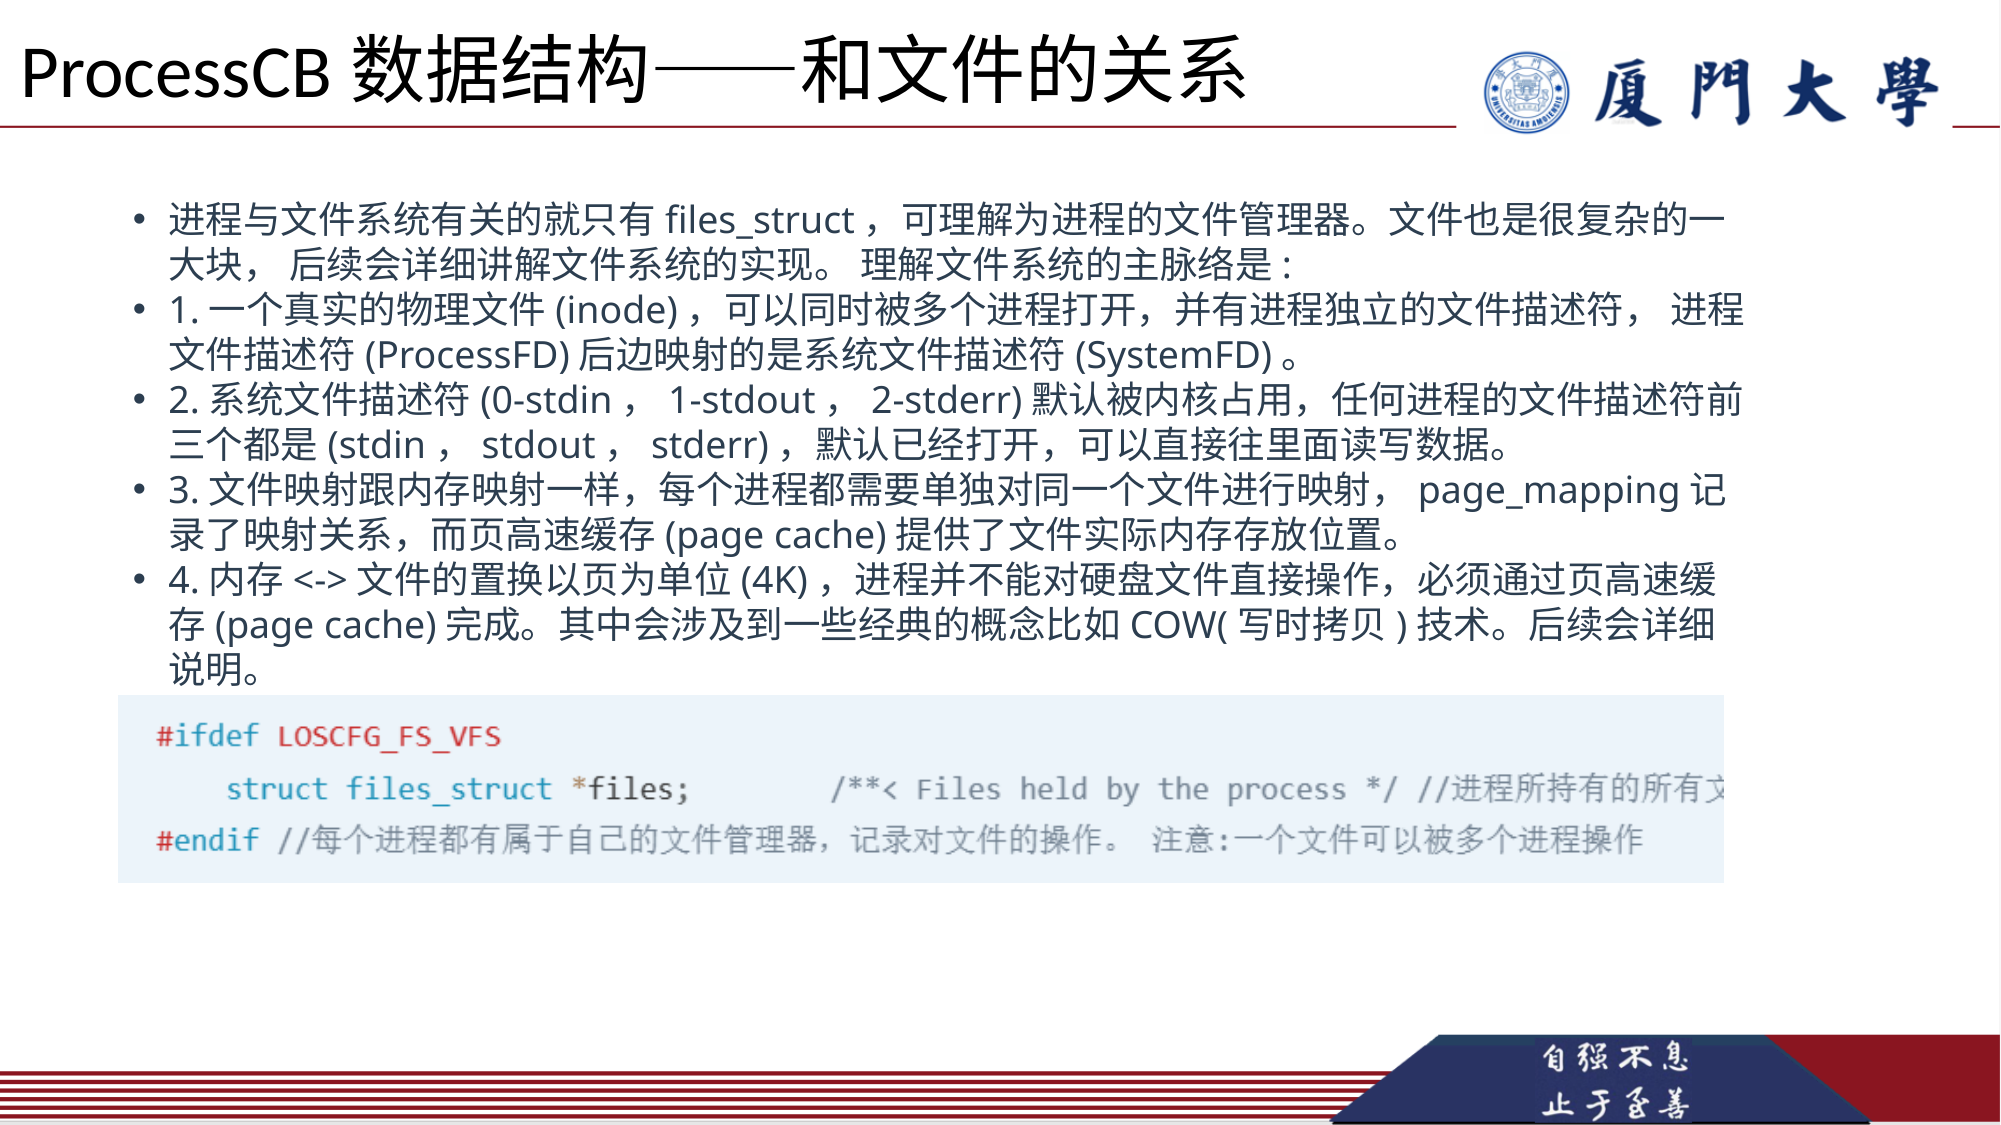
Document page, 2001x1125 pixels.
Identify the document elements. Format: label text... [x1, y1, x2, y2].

title ProcessCB数据结构——和文件的关系 [5, 11, 1752, 125]
picture [0, 0, 2001, 1125]
text_box 进程与文件系统有关的就只有files_struct，可理解为进程的文件管理器。文件也是很复杂的一大块， 后续会详细讲解文件系统的实现。 理解文件系统的主脉络是: 1.一个真实的物理文件(inode)，可以同时被多个进程打开，并有进程独立的文件描述符， 进程文件描述符(ProcessFD)后边映射的是系统文件描述符(SystemFD)。 2.系统文件描述符(0-stdin，1-stdout，2-stderr)默认被内核占用，任何进程的文件描述符前三个都是(stdin，stdout，stderr)，默认已经打开，可以直接往里面读写数据。 3.文件映射跟内存映射一样，每个进程都需要单独对同一个文件进行映射，page_mapping记录了映射关系，而页高速缓存(page cache)提供了文件实际内存存放位置。 4.内存<->文件的置换以页为单位(4K)，进程并不能对硬盘文件直接操作，必须通过页高速缓存(page cache)完成。其中会涉及到一些经典的概念比如COW(写时拷贝)技术。后续会详细说明。 [118, 188, 1767, 699]
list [117, 695, 1724, 883]
